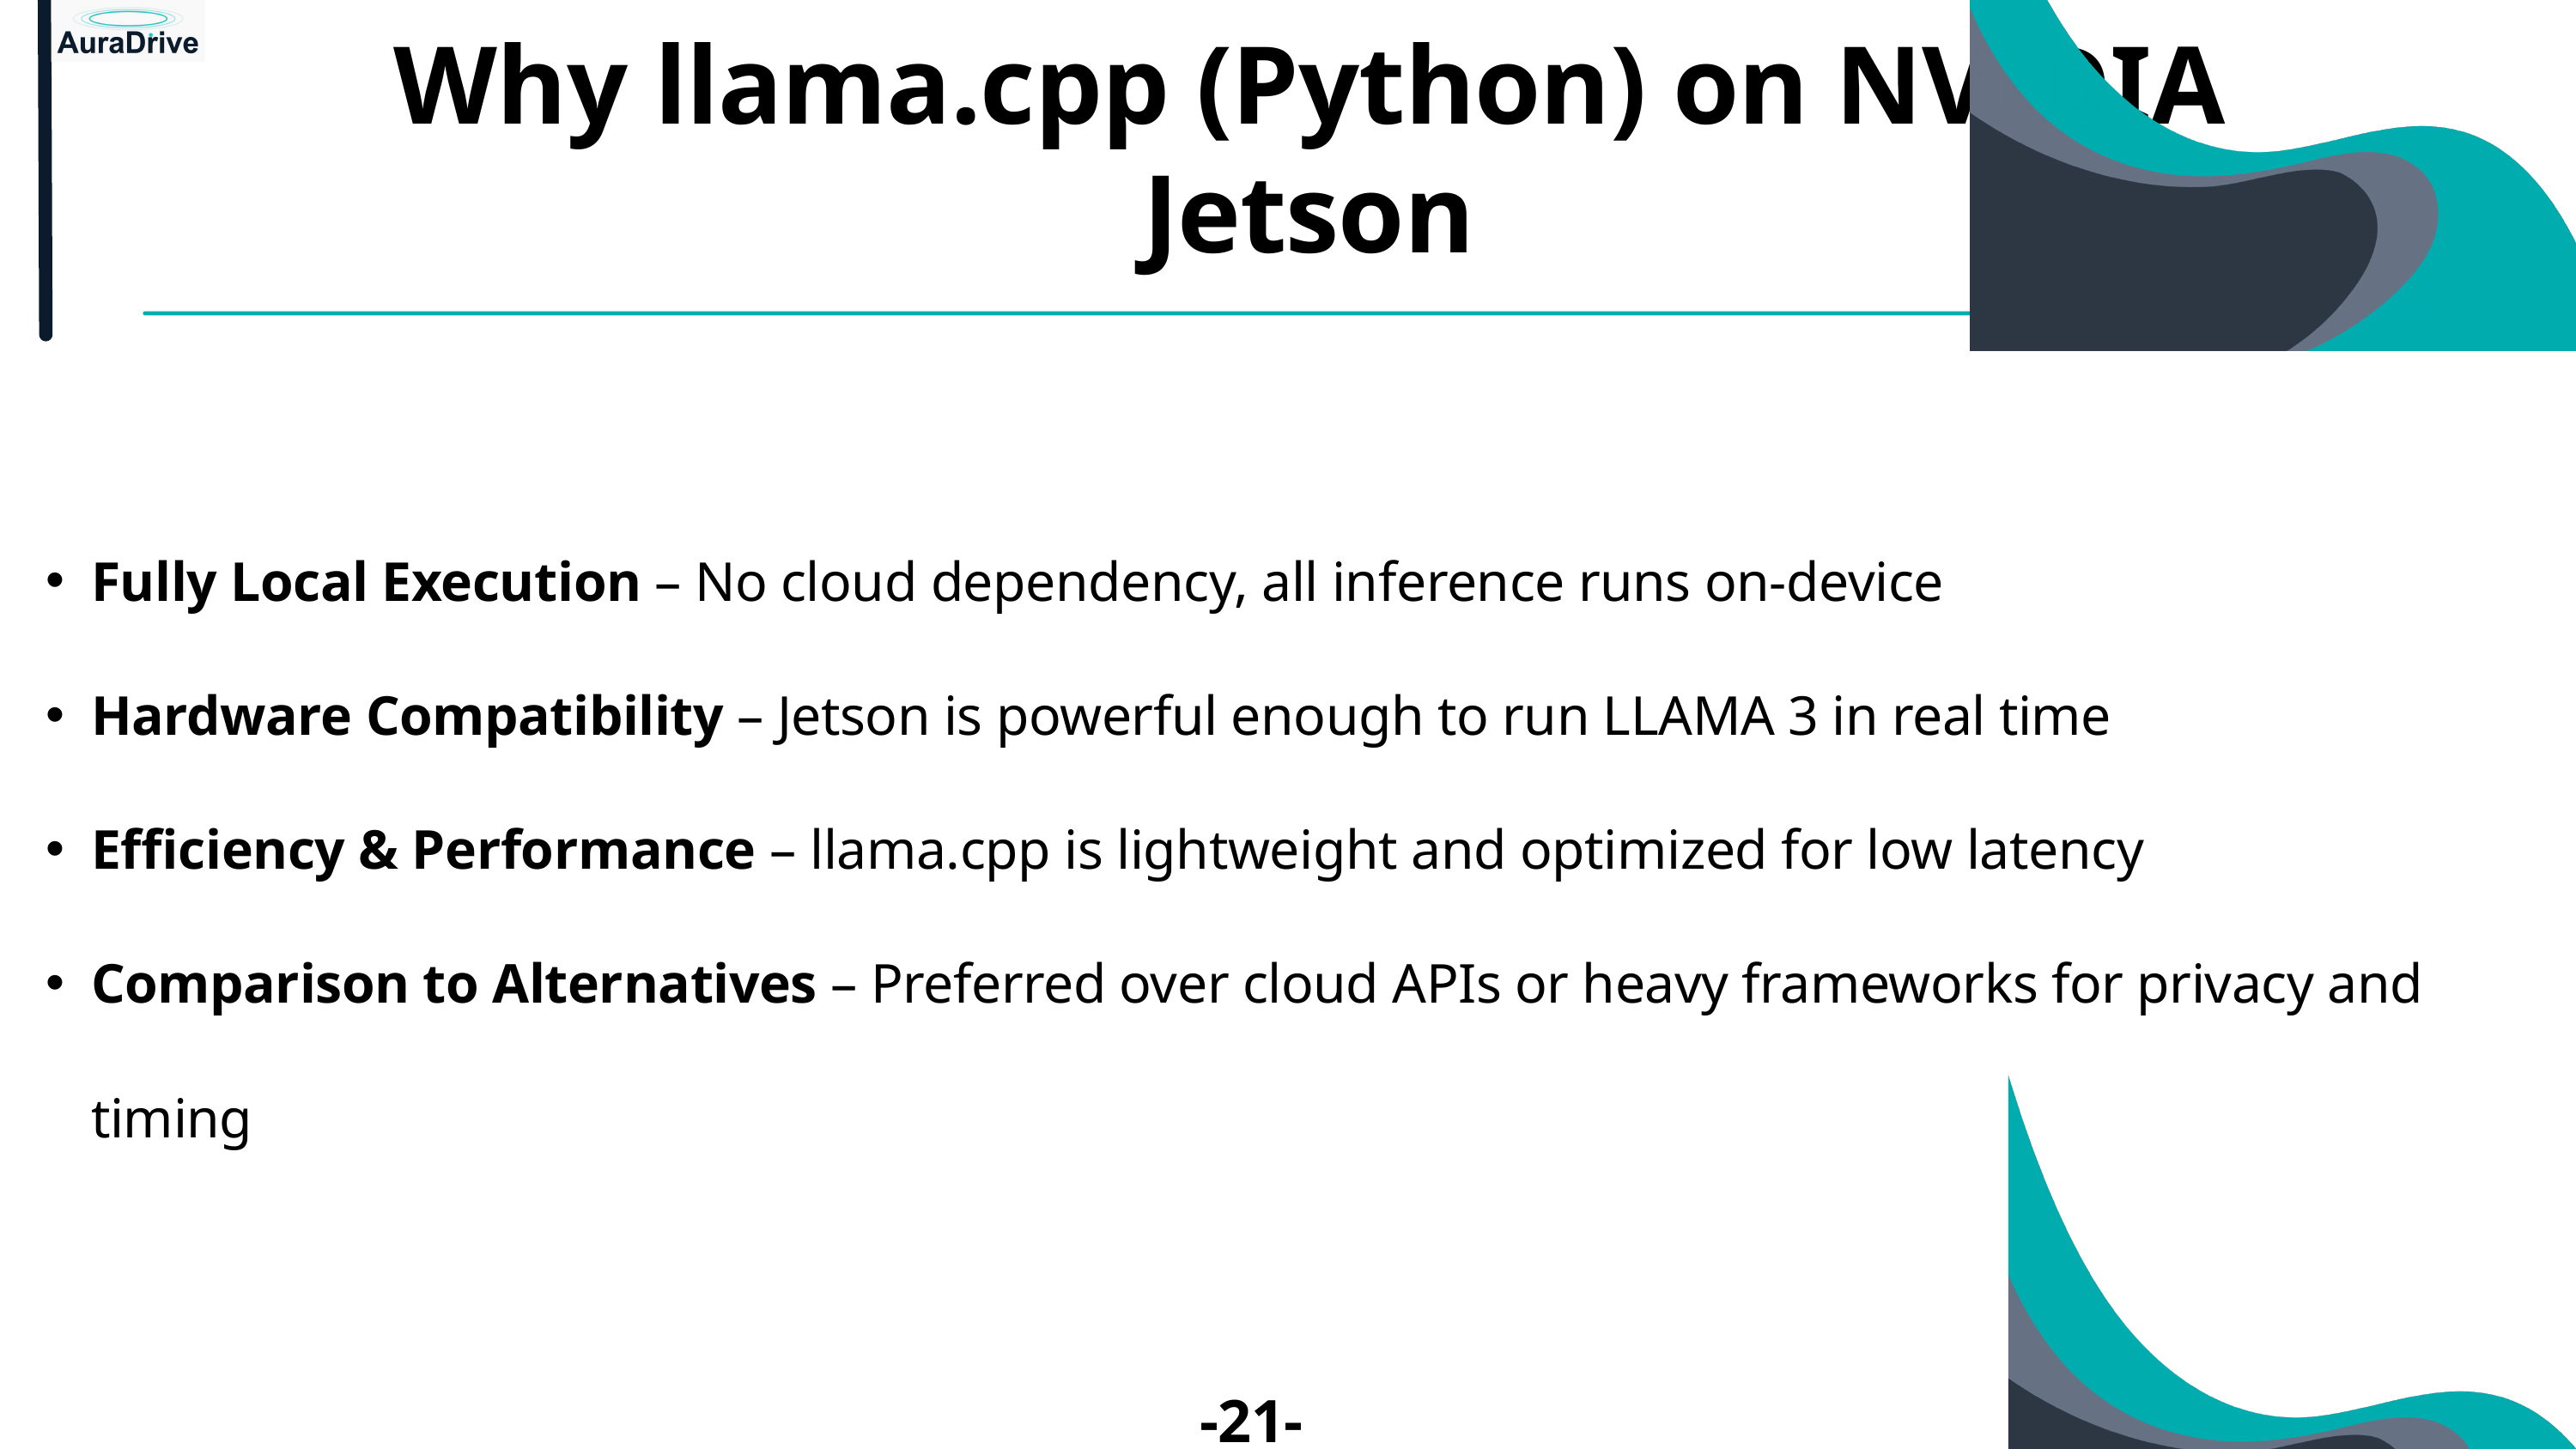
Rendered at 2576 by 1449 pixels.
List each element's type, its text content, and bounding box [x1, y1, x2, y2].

text_box [51, 0, 205, 62]
text_box [1970, 0, 2576, 351]
text_box Why llama.cpp (Python) on NVIDIA Jetson [323, 16, 1970, 275]
text_box Fully Local Execution – No cloud dependency, all inference runs on-device Hardware Compatibility – Jetson is powerful enough to run LLAMA 3 in real time Efficiency & Performance – llama.cpp is lightweight and optimized for low latency Comparison to Alternatives – Preferred over cloud APIs or heavy frameworks for privacy and timing [0, 477, 2576, 1282]
text_box -21- [1194, 1366, 1309, 1449]
text_box [2008, 1073, 2576, 1449]
